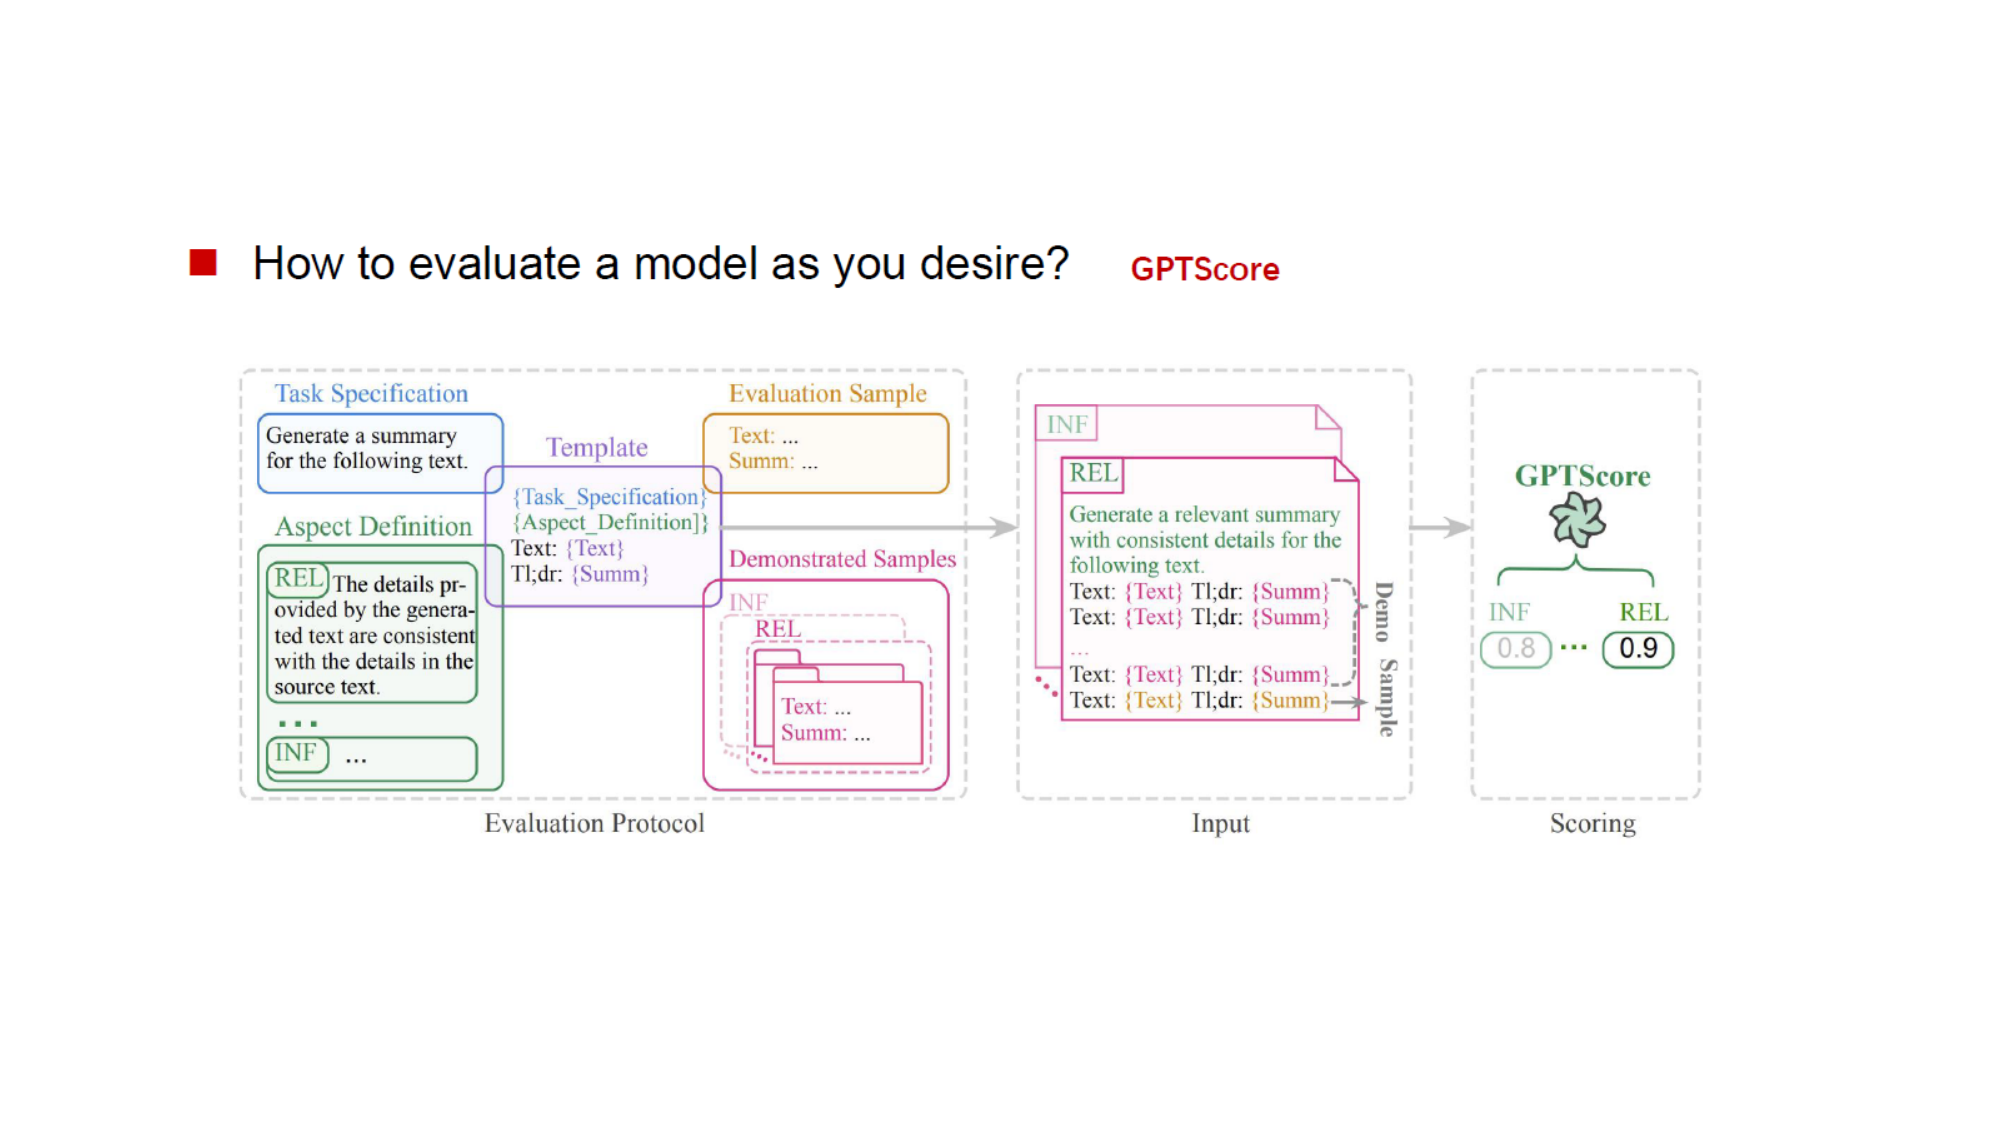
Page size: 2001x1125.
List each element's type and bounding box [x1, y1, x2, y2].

picture [155, 222, 1845, 903]
